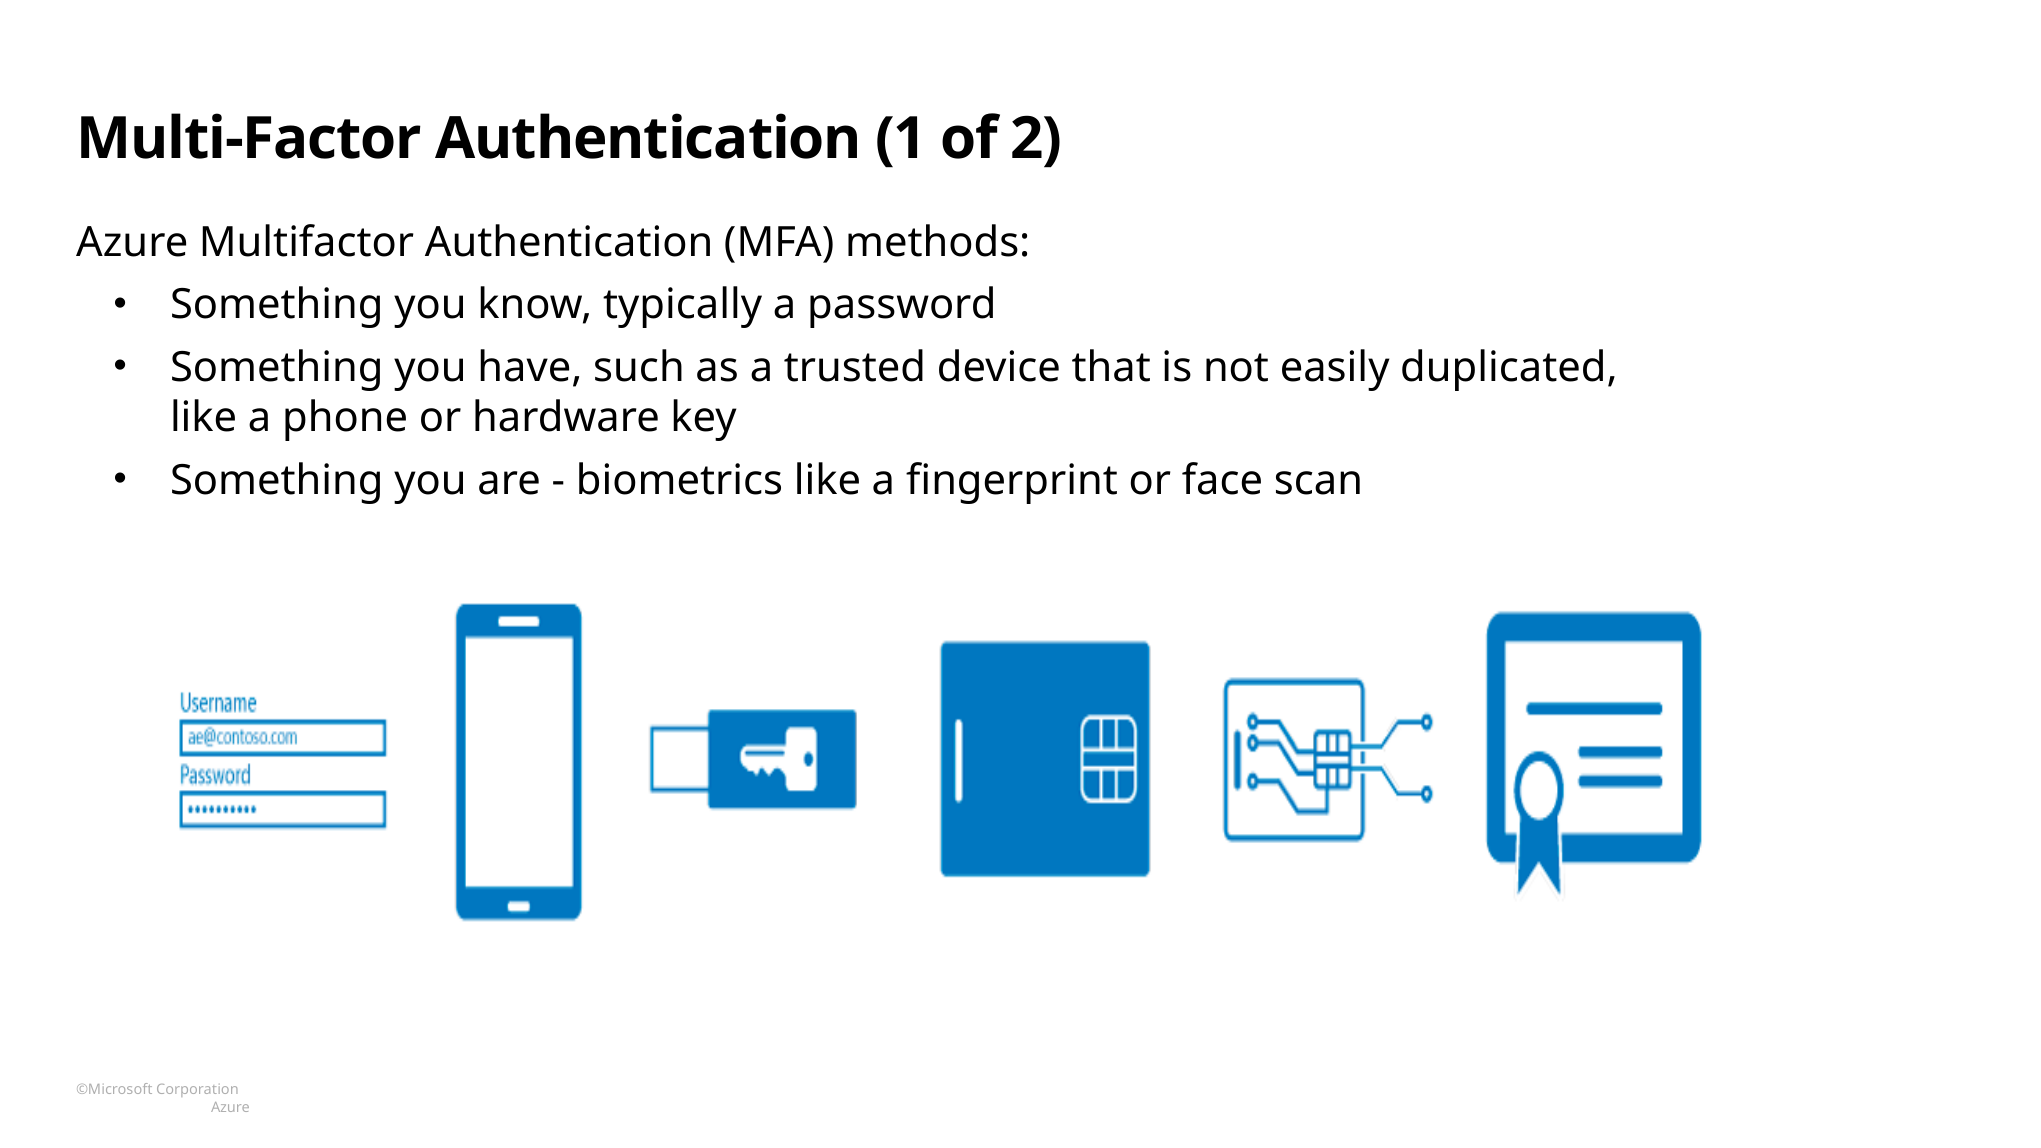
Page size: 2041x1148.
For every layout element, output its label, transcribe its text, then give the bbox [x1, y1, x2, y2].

list Azure Multifactor Authentication (MFA) methods: Something you know, typically a password Something you have, such as a trusted device that is not easily duplicated, like a phone or hardware key Something you are - biometrics like a fingerprint or face scan [76, 214, 1647, 506]
picture [161, 573, 1725, 952]
title Multi-Factor Authentication (1 of 2) [76, 103, 1969, 172]
